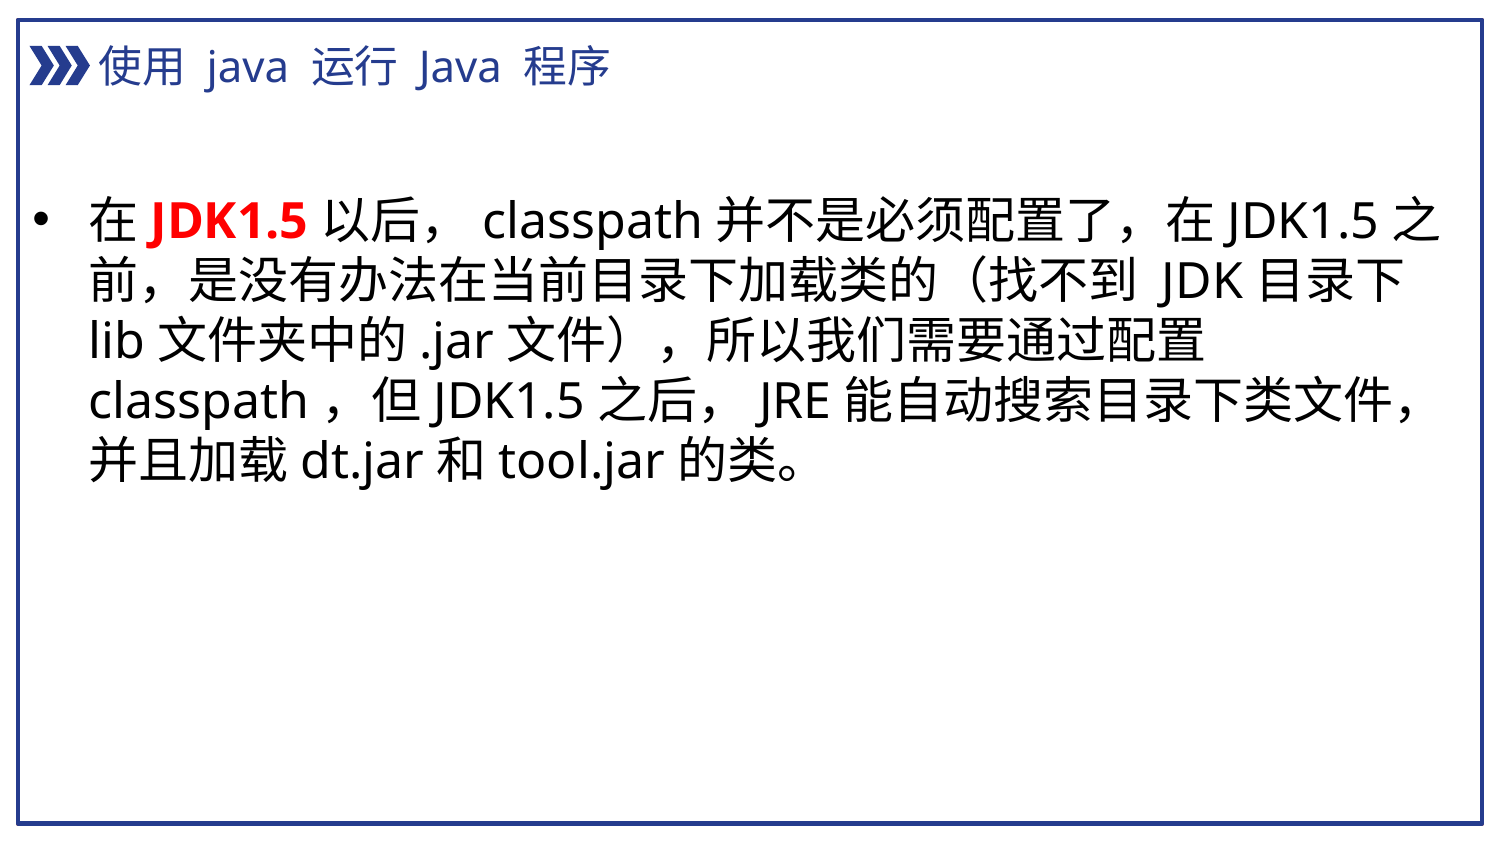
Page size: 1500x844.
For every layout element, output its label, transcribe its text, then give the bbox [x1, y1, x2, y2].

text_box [29, 31, 615, 100]
text_box 在JDK1.5以后，classpath并不是必须配置了，在JDK1.5之前，是没有办法在当前目录下加载类的（找不到 JDK目录下lib文件夹中的.jar文件），所以我们需要通过配置classpath，但JDK1.5之后，JRE能自动搜索目录下类文件，并且加载dt.jar和tool.jar的类。 [17, 110, 1483, 824]
text_box [16, 18, 1484, 826]
